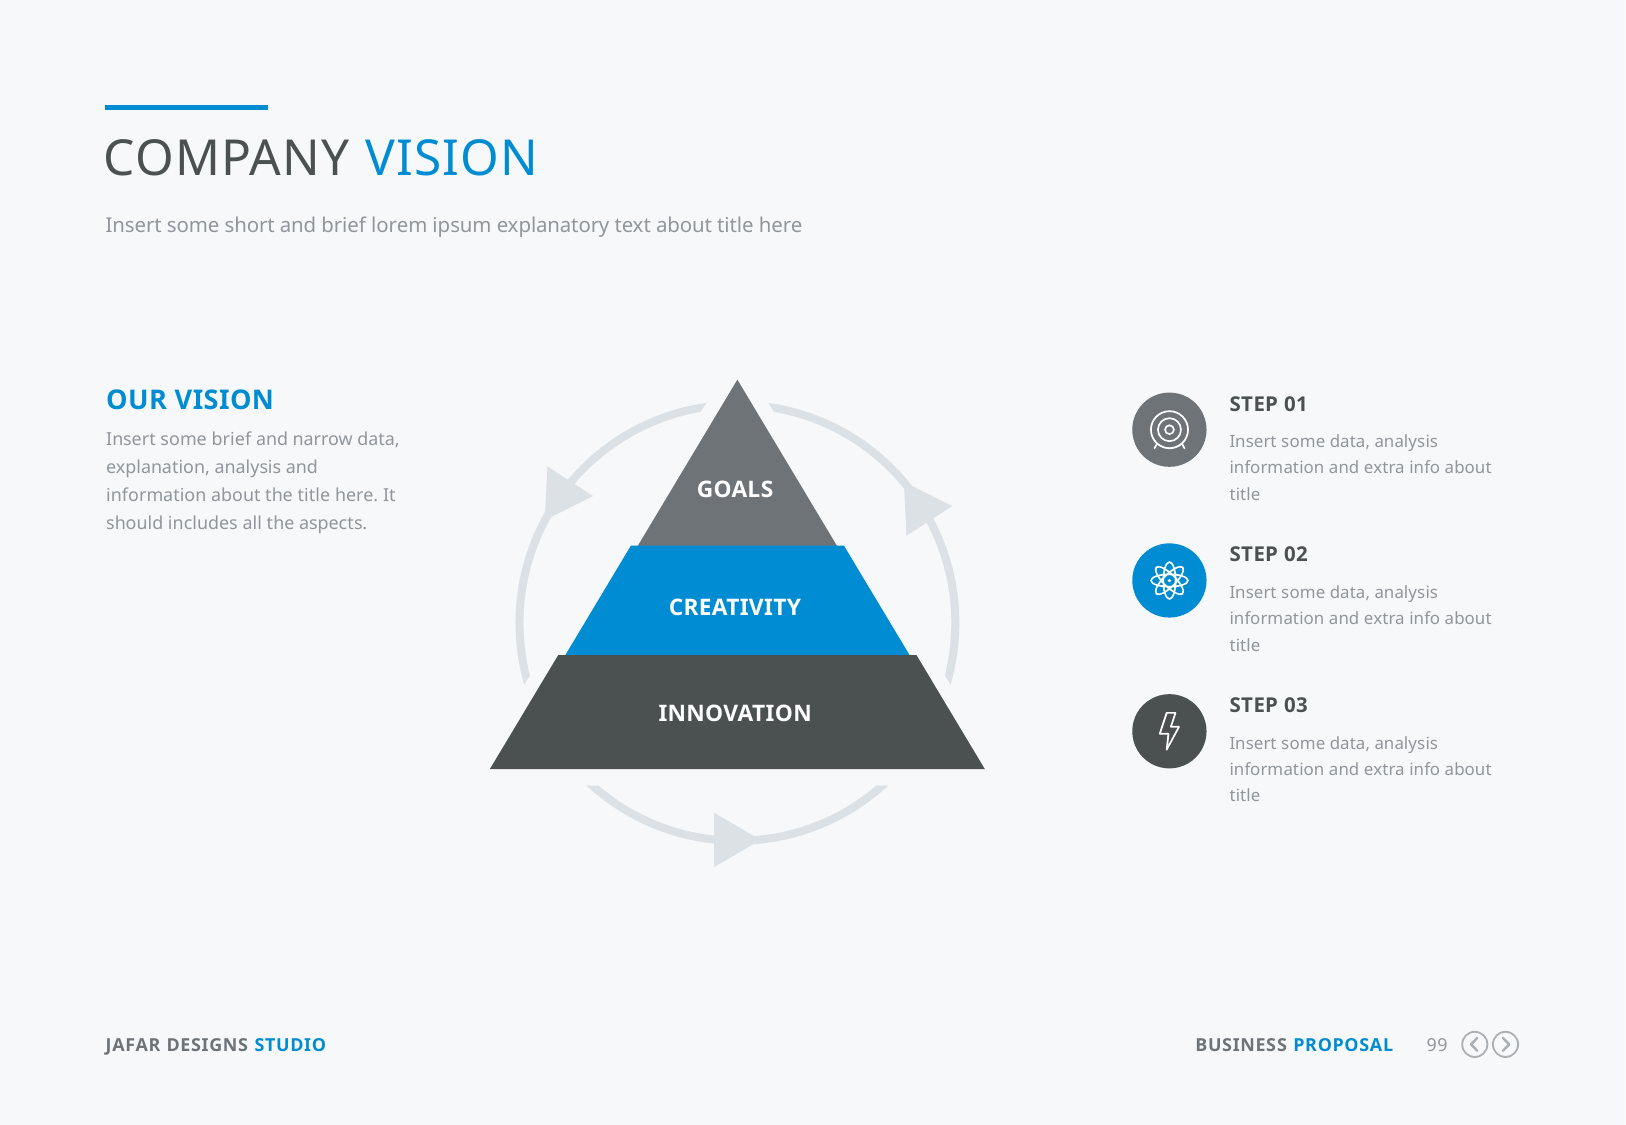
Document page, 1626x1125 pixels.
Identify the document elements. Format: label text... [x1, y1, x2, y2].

text_box [638, 503, 837, 545]
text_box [1229, 692, 1519, 780]
text_box [565, 545, 910, 655]
text_box [680, 379, 795, 475]
text_box [586, 785, 889, 868]
list Company vision [103, 125, 1518, 188]
list Insert some short and brief lorem ipsum explanatory text about title here [105, 209, 1519, 241]
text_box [1132, 694, 1207, 769]
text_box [1132, 392, 1207, 467]
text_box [106, 372, 402, 536]
text_box Goals [655, 475, 815, 503]
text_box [1132, 543, 1207, 618]
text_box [1229, 541, 1519, 629]
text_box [1229, 390, 1519, 479]
text_box [768, 402, 960, 685]
text_box creativity [617, 592, 853, 620]
text_box innovation [551, 698, 919, 726]
text_box [515, 402, 707, 685]
text_box [489, 655, 985, 770]
